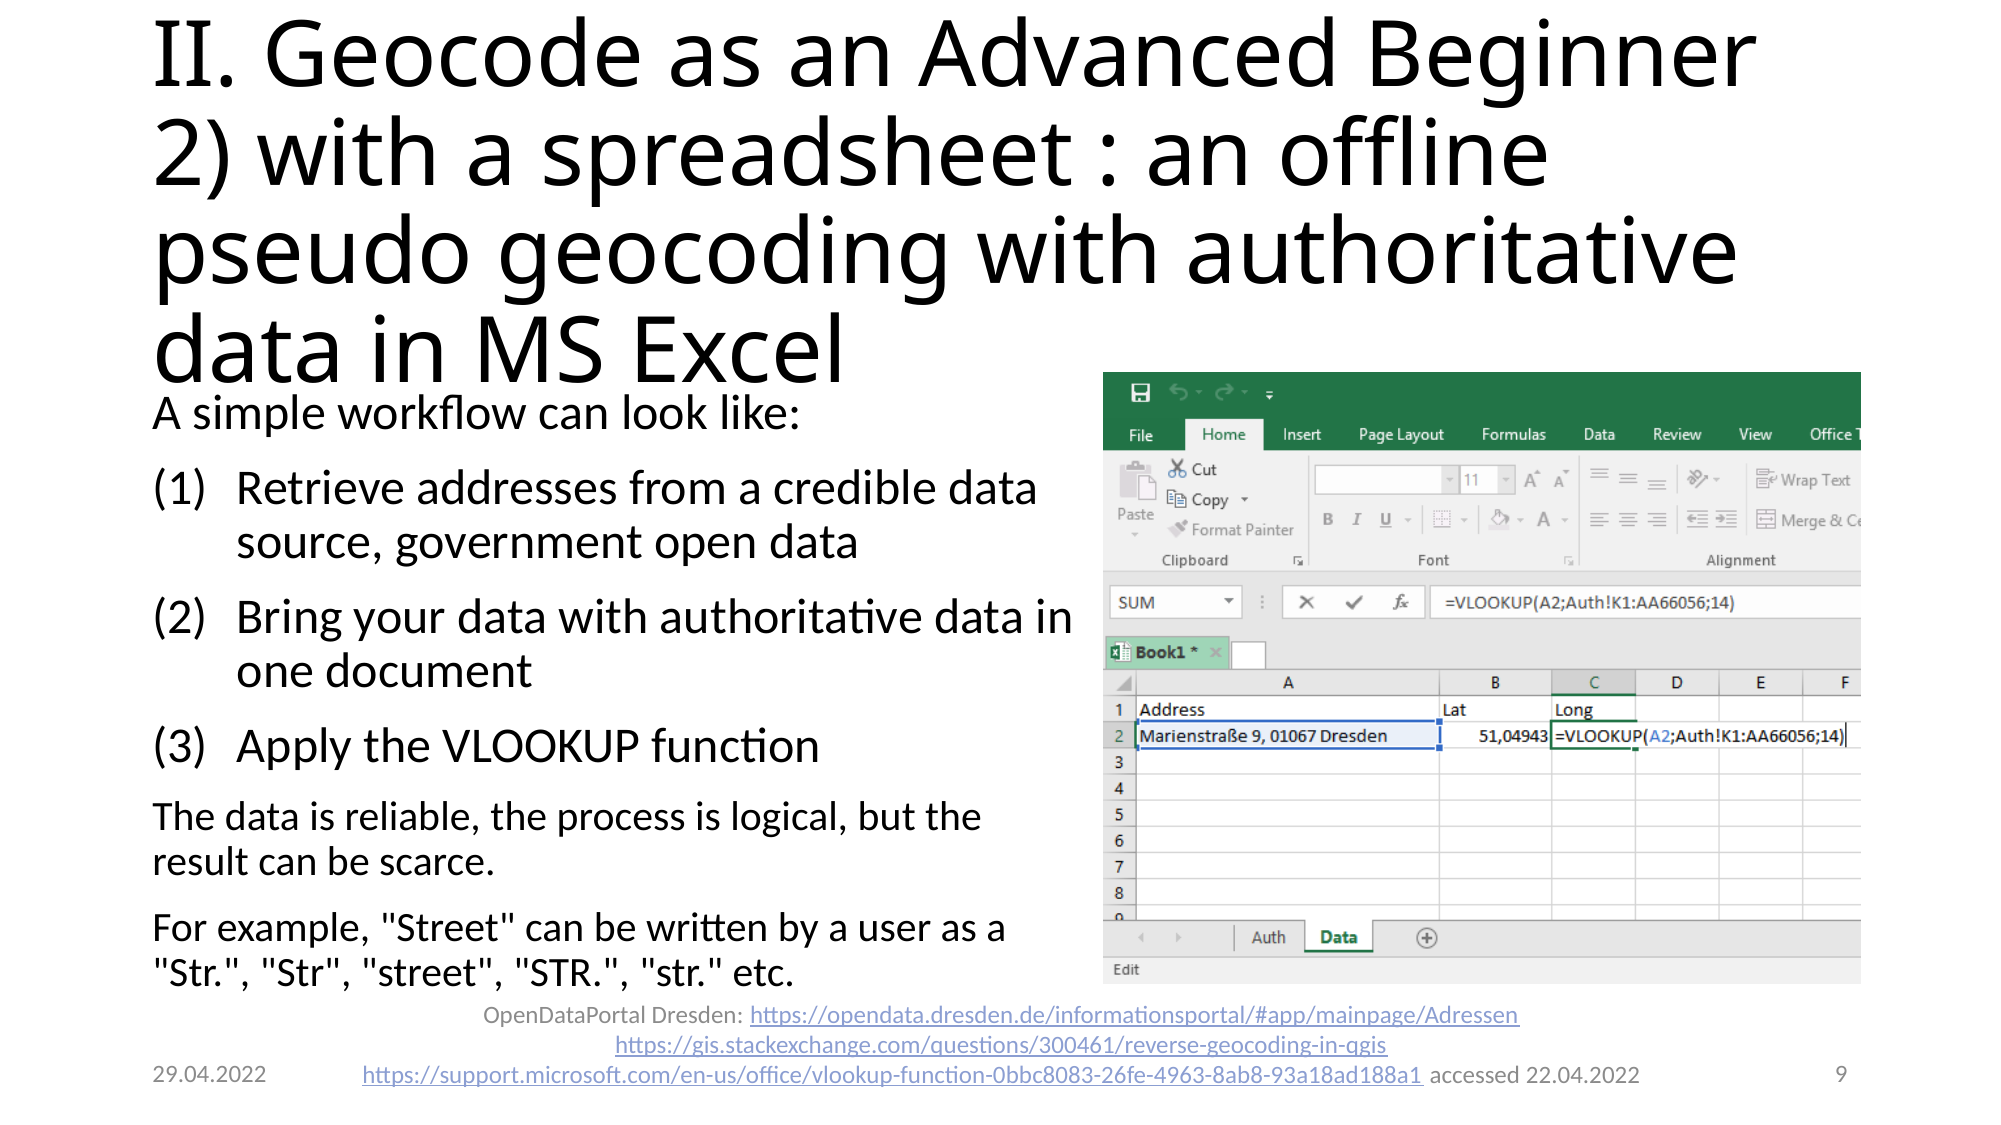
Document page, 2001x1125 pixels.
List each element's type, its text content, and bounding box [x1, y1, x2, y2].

footer OpenDataPortal Dresden: https://opendata.dresden.de/informationsportal/#app/mainpage/Adressen https://gis.stackexchange.com/questions/300461/reverse-geocoding-in-qgis https://support.microsoft.com/en-us/office/vlookup-function-0bbc8083-26fe-4963-8ab8-93a18ad188a1 accessed 22.04.2022 [334, 984, 1669, 1103]
title II. Geocode as an Advanced Beginner 2) with a spreadsheet : an offline pseudo geocoding with authoritative data in MS Excel [137, 59, 1863, 350]
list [1102, 372, 1861, 984]
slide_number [137, 1042, 334, 1103]
slide_number 9 [1412, 1042, 1863, 1103]
list A simple workflow can look like: Retrieve addresses from a credible data source, government open data Bring your data with authoritative data in one document Apply the VLOOKUP function The data is reliable, the process is logical, but the result can be scarce. For example, "Street" can be written by a user as a "Str.", "Str", "street", "STR.", "str." etc. [137, 379, 1103, 1014]
